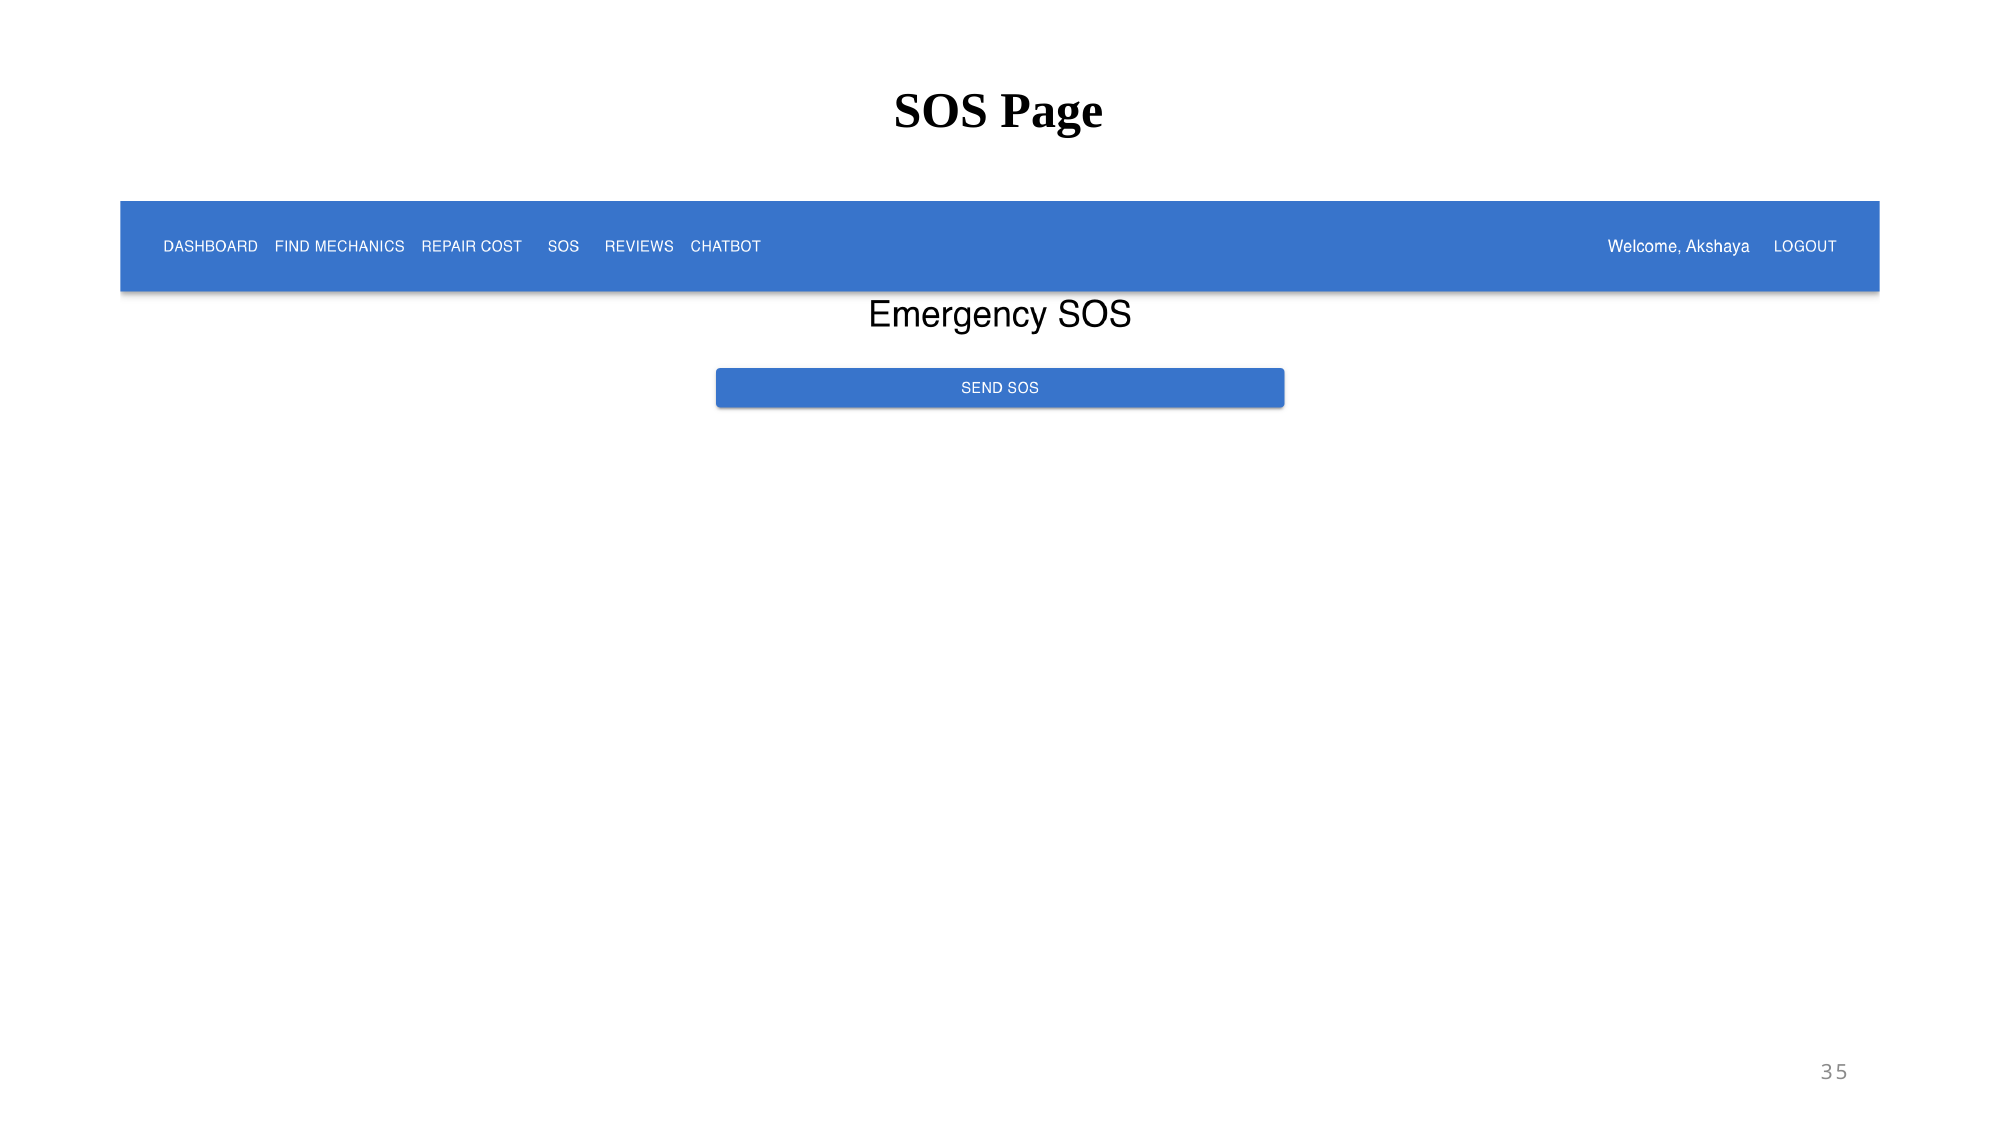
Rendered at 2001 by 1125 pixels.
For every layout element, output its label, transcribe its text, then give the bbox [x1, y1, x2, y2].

slide_number 35 [1412, 1042, 1863, 1103]
text_box SOS Page [878, 70, 1122, 146]
picture [120, 201, 1880, 933]
